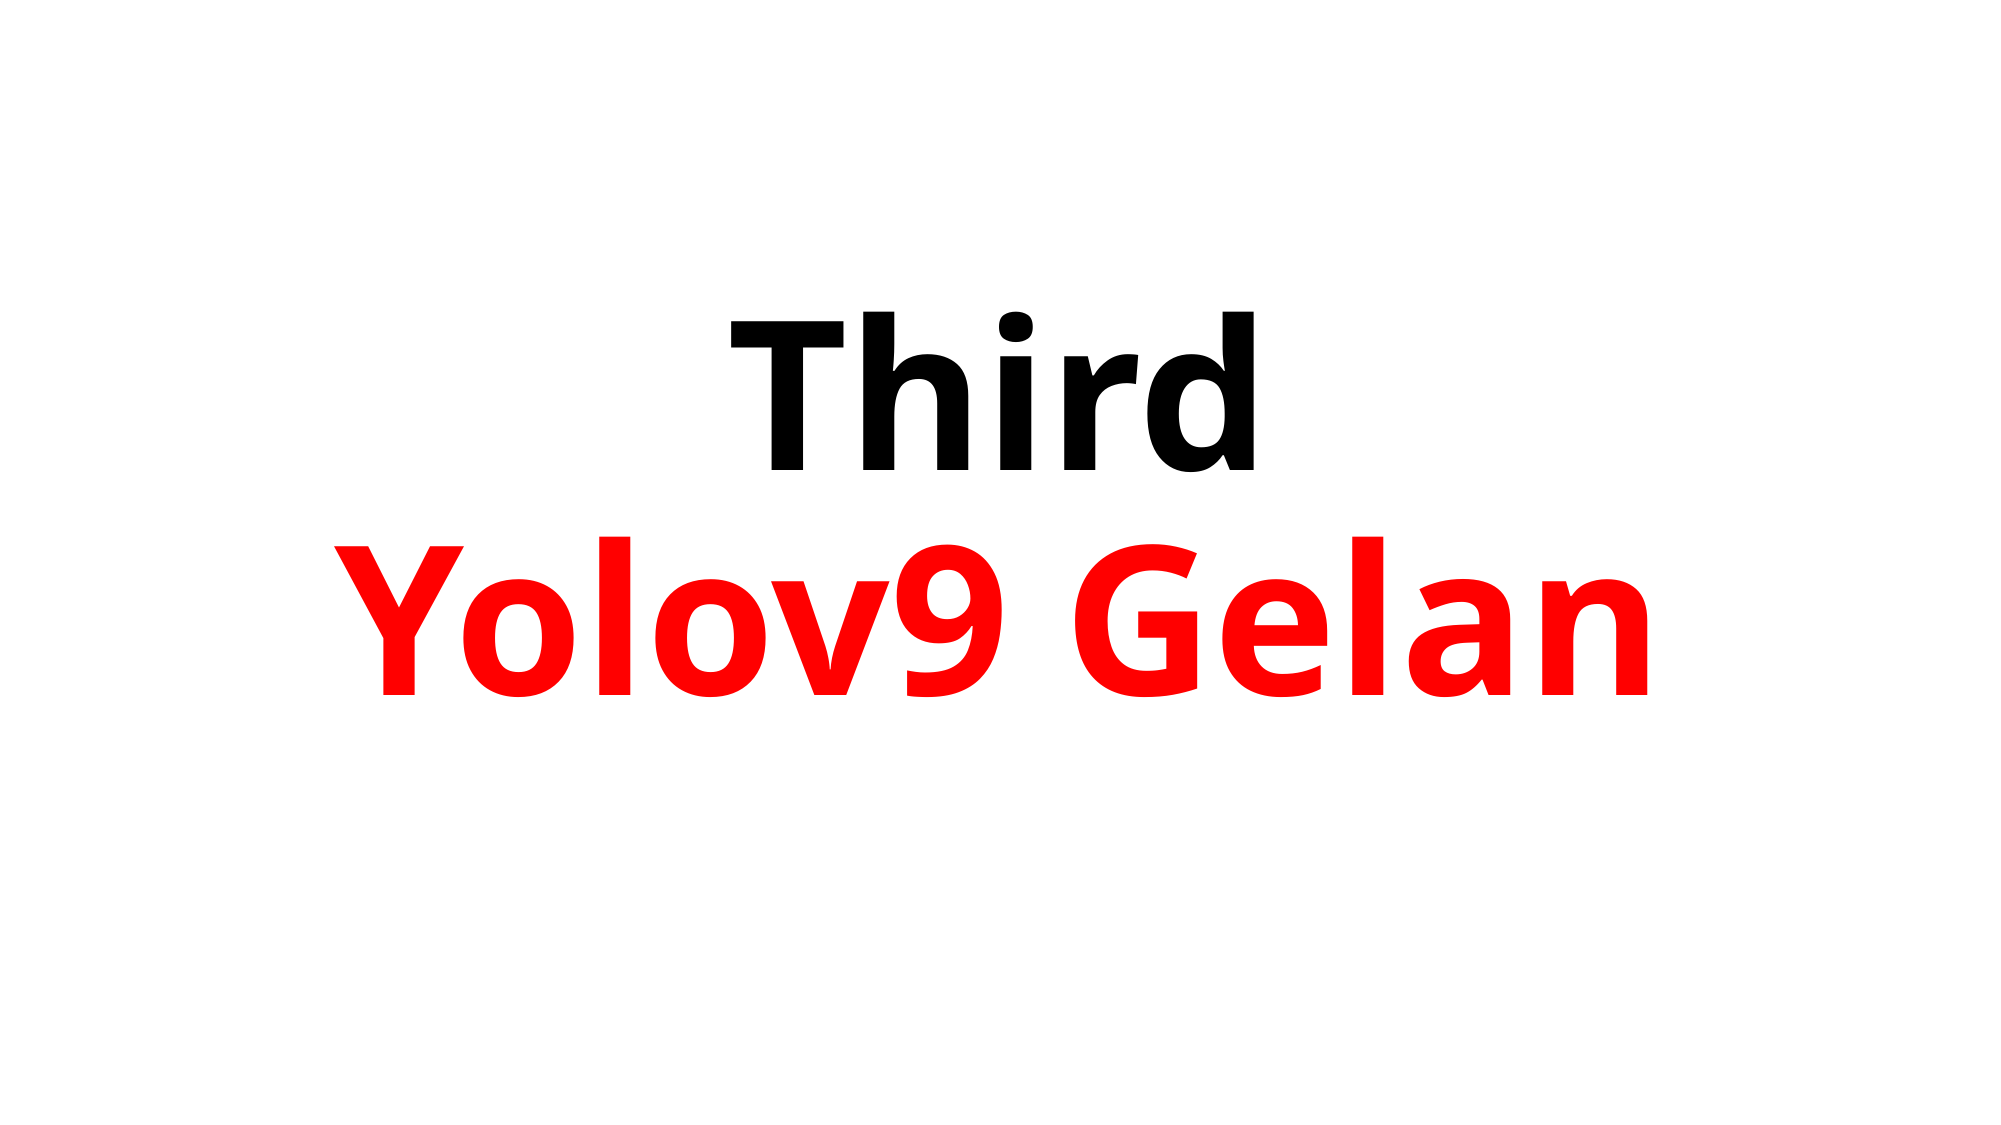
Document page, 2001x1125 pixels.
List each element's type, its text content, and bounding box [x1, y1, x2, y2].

title Third Yolov9 Gelan [136, 280, 1862, 749]
